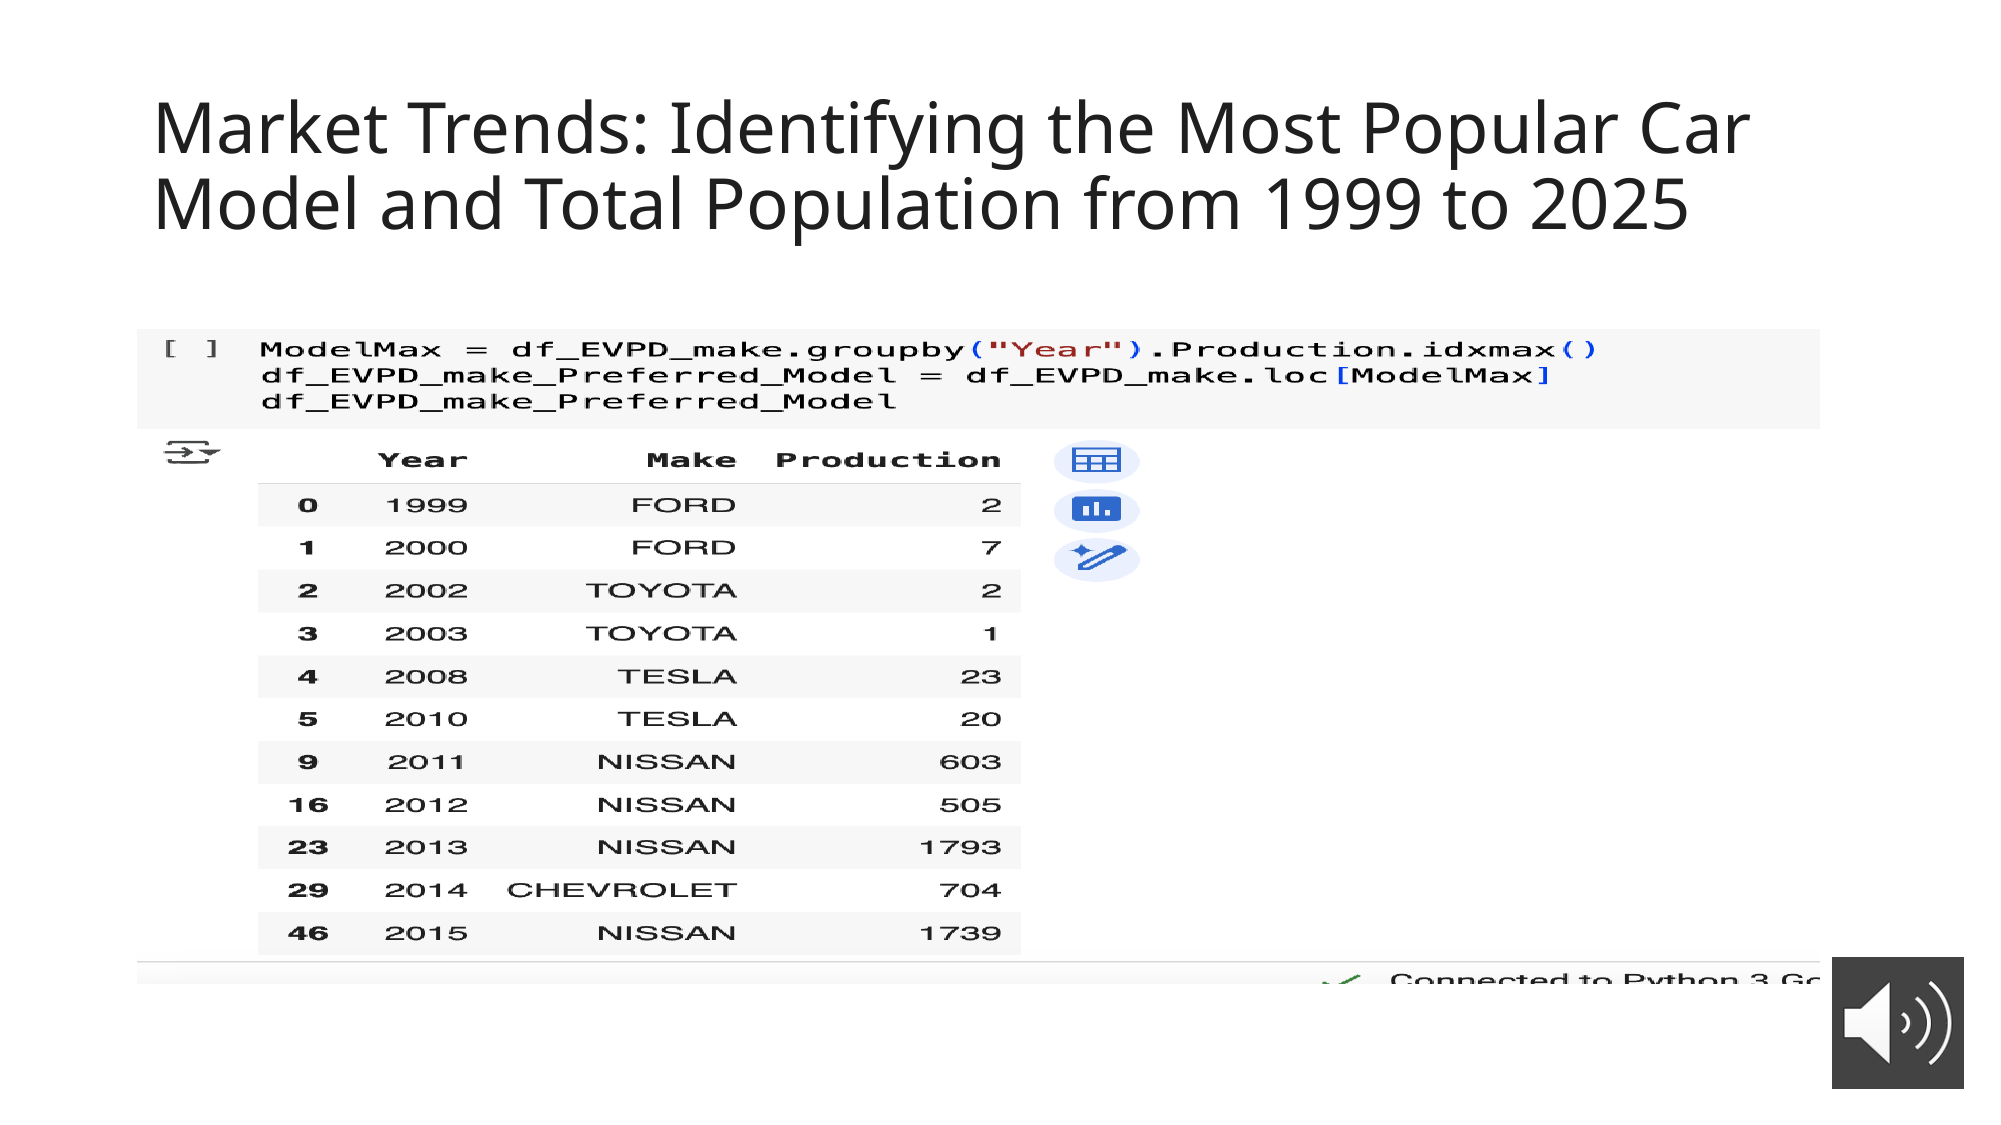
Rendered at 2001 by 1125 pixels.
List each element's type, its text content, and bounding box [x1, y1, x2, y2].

title Market Trends: Identifying the Most Popular Car Model and Total Population from 1999 to 2025 [137, 59, 1863, 278]
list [136, 328, 1821, 984]
picture [1830, 955, 1966, 1091]
